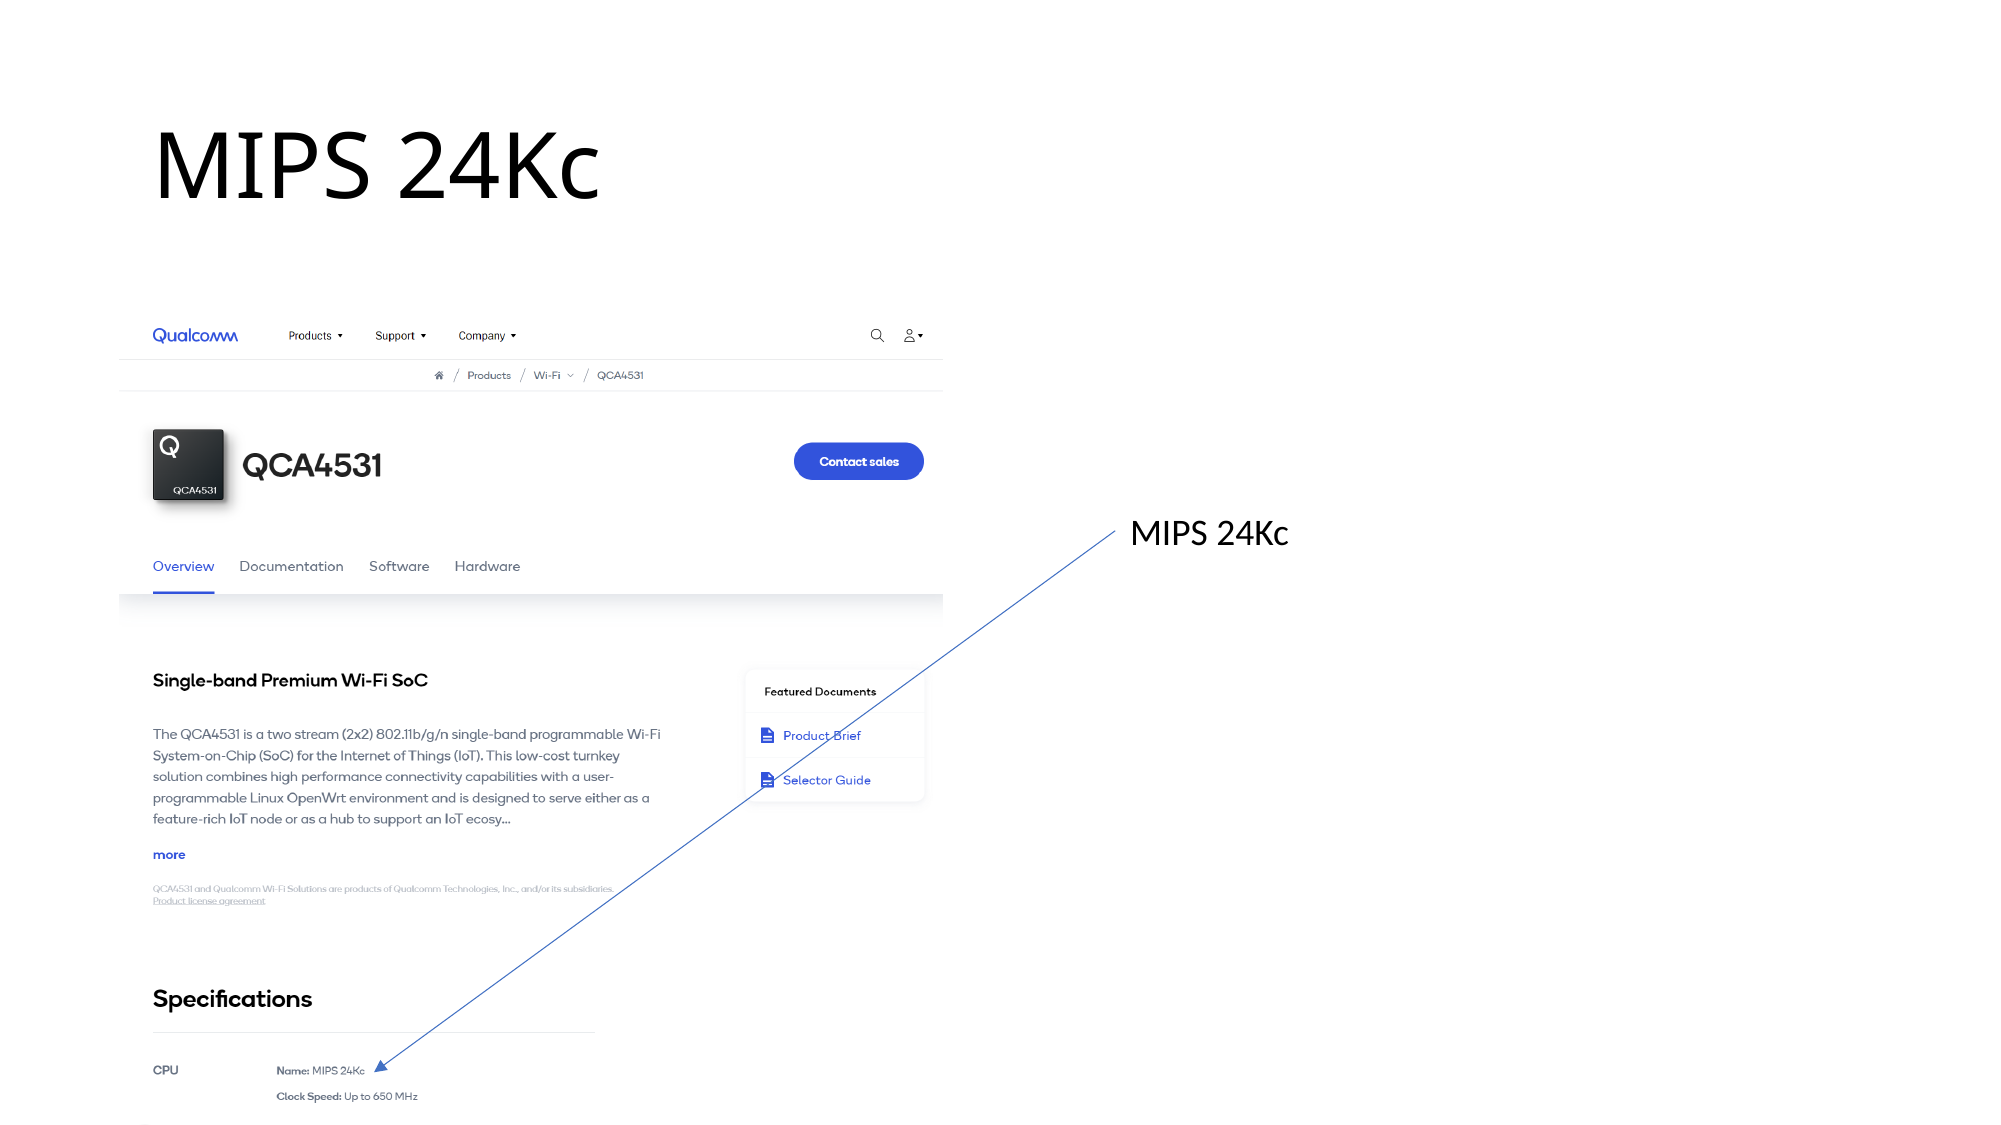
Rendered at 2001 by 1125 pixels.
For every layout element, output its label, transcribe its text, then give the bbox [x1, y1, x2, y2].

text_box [374, 531, 1116, 1073]
title MIPS 24Kc [137, 59, 1863, 278]
text_box MIPS 24Kc [1115, 500, 1632, 561]
picture [119, 313, 943, 1125]
